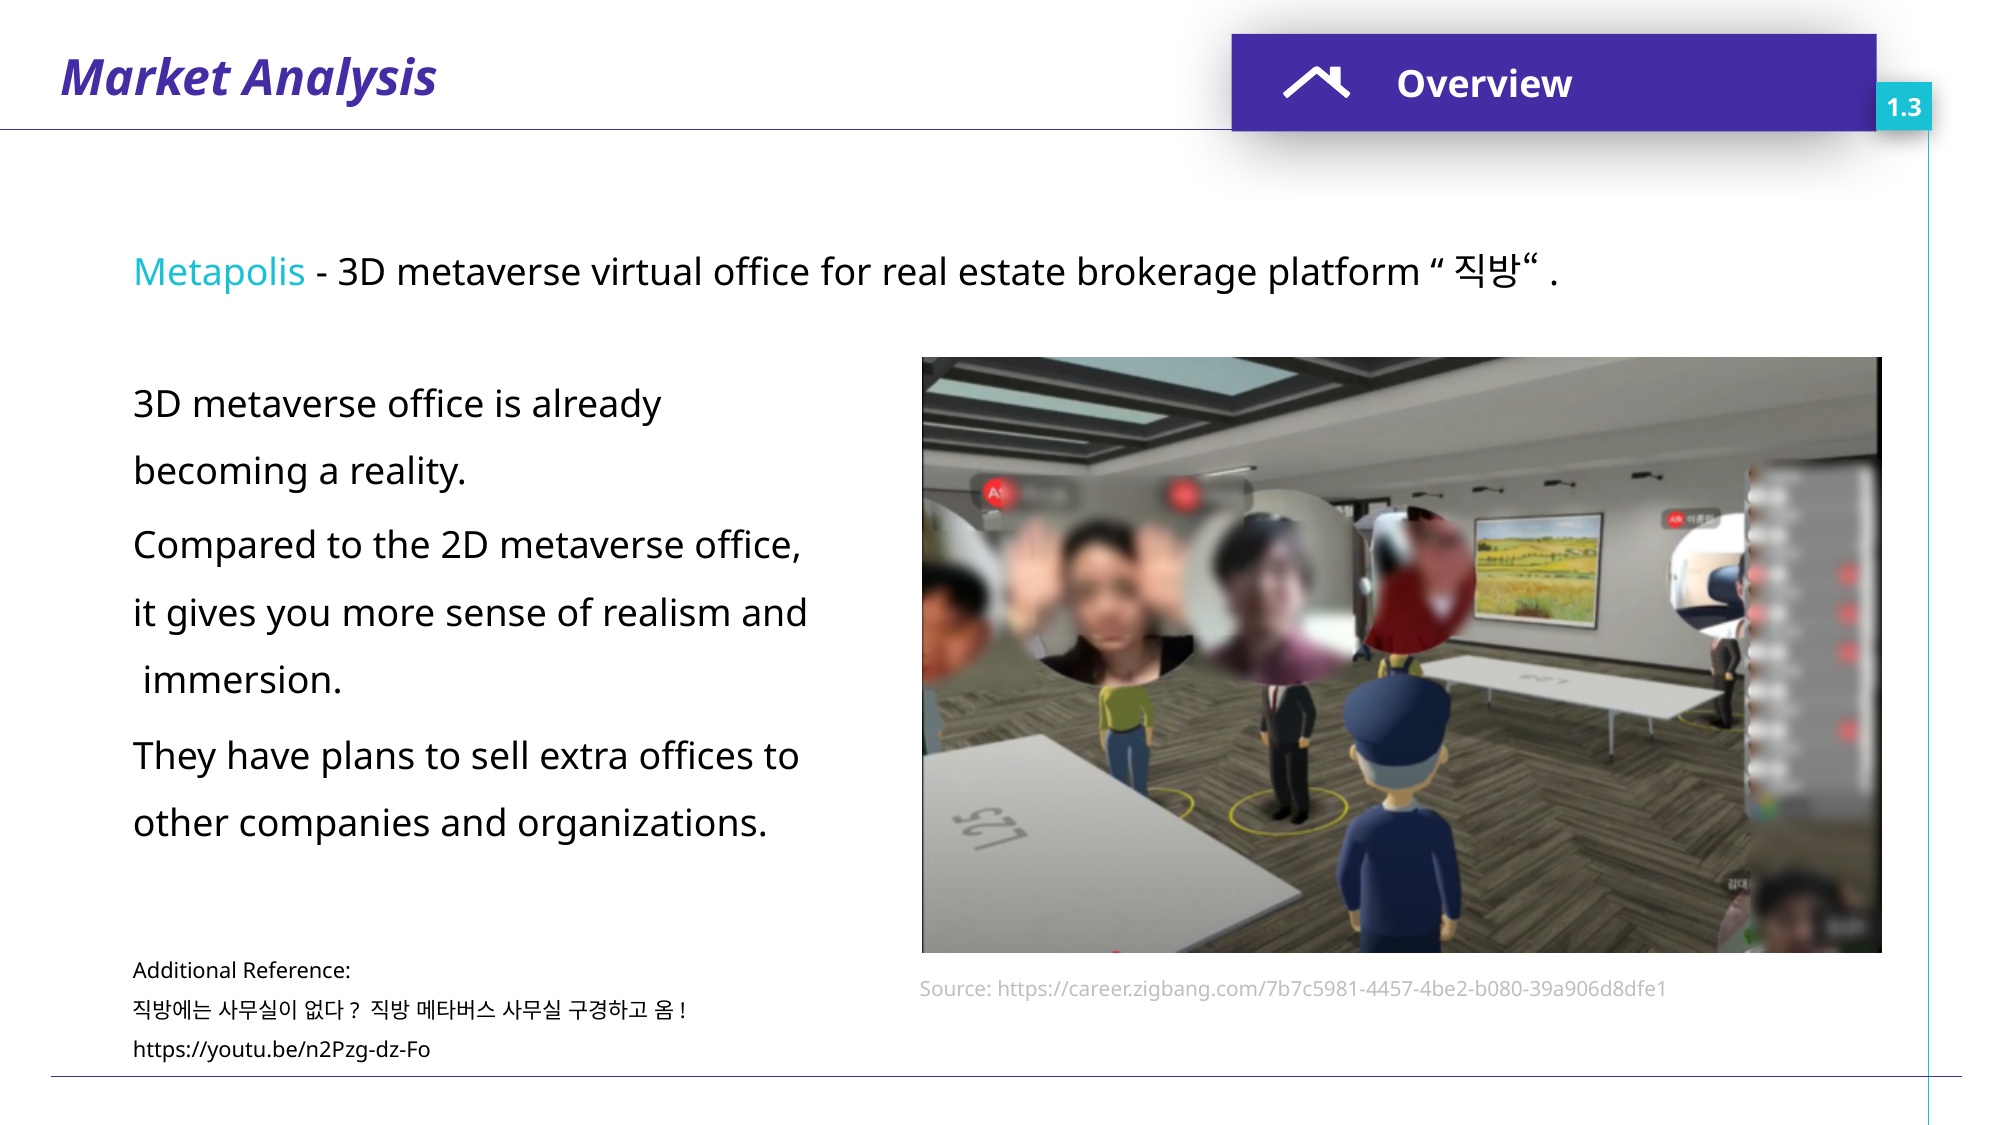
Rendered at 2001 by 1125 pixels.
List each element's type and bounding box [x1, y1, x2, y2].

picture [921, 357, 1882, 953]
text_box [0, 33, 1932, 1125]
